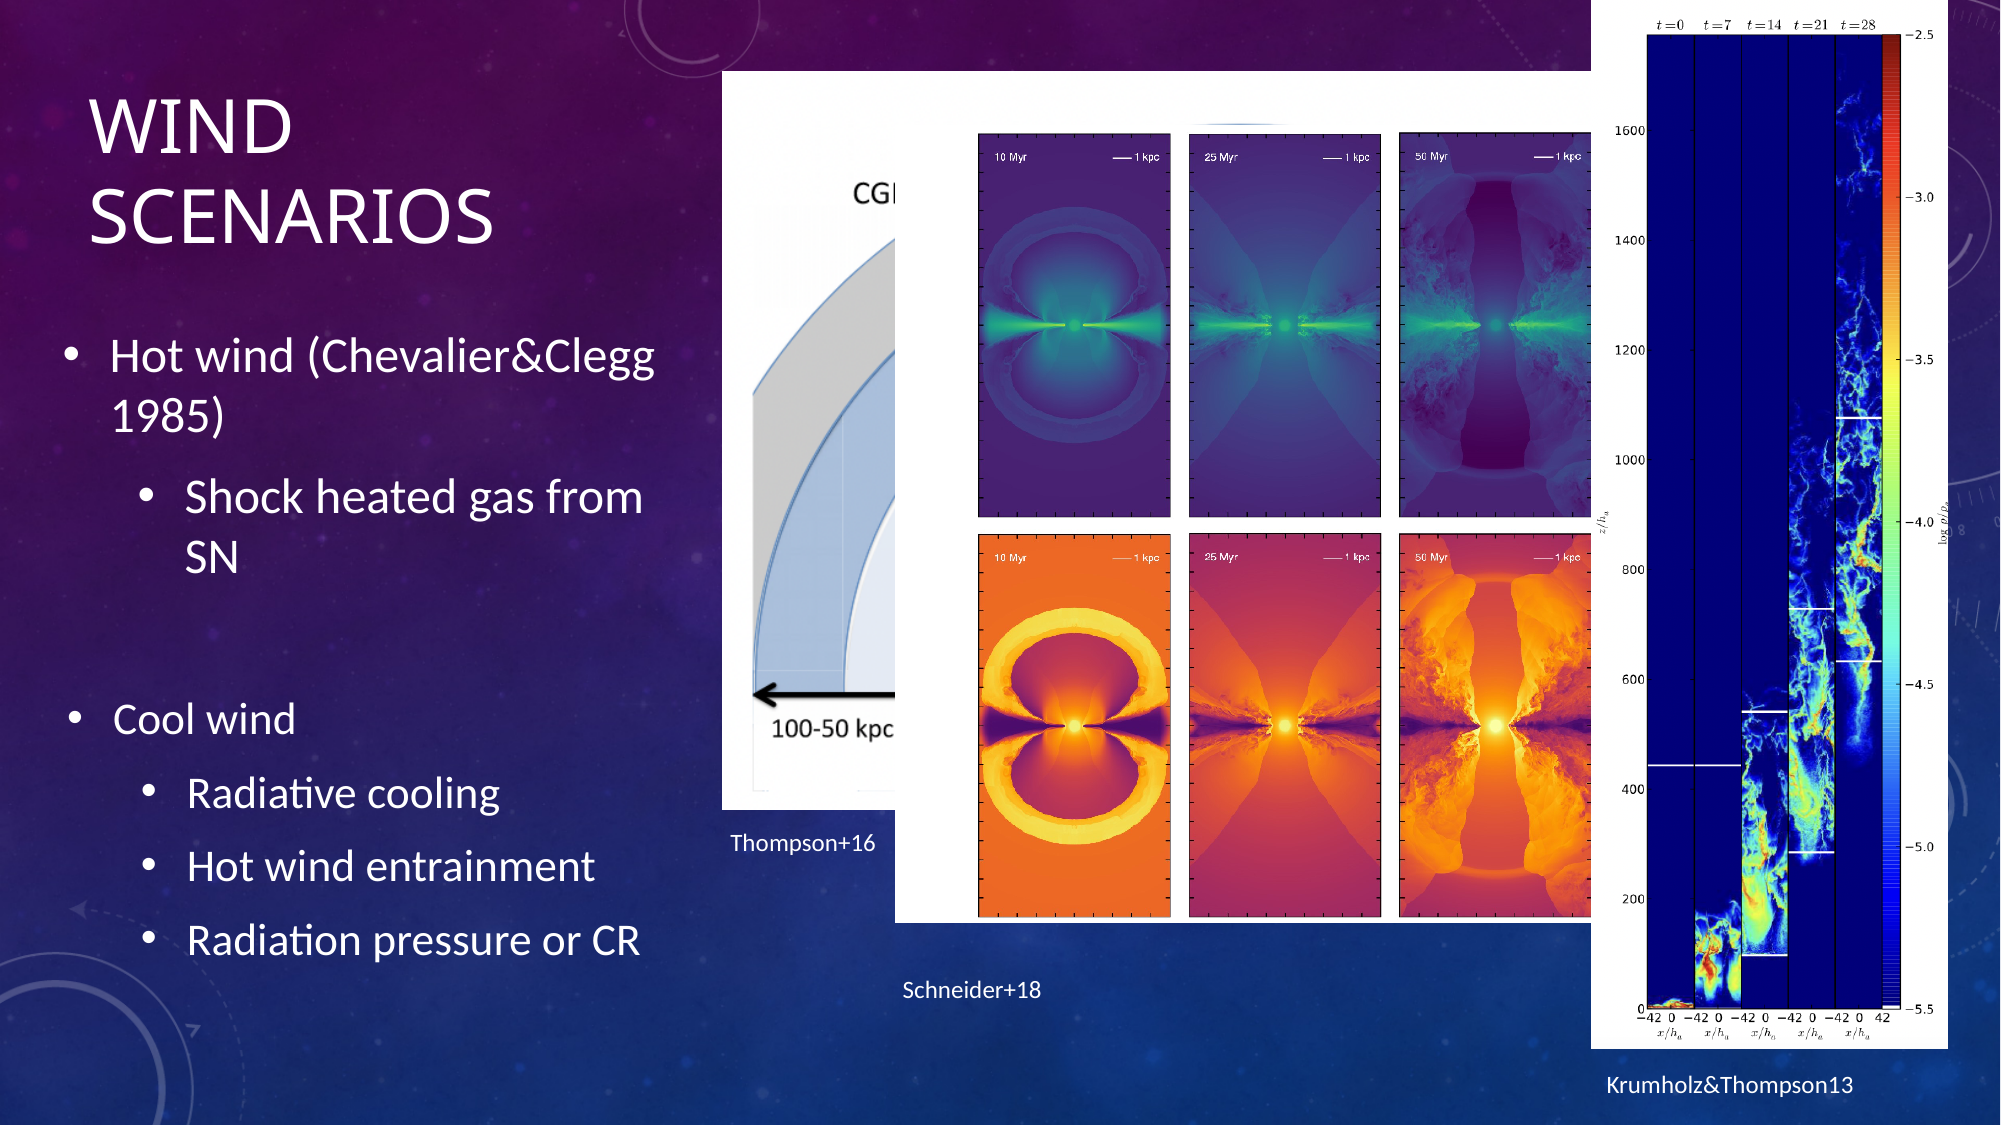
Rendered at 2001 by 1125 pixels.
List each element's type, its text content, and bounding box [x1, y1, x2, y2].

text_box Thompson+16 [715, 818, 889, 864]
list Cool wind Radiative cooling Hot wind entrainment Radiation pressure or CR [52, 621, 741, 975]
title Wind scenarios [73, 59, 671, 277]
picture [0, 0, 2001, 1125]
text_box Krumholz&Thompson13 [1591, 1060, 1877, 1106]
text_box Hot wind (Chevalier&Clegg 1985) Shock heated gas from SN [47, 277, 671, 630]
text_box Schneider+18 [887, 965, 1173, 1011]
